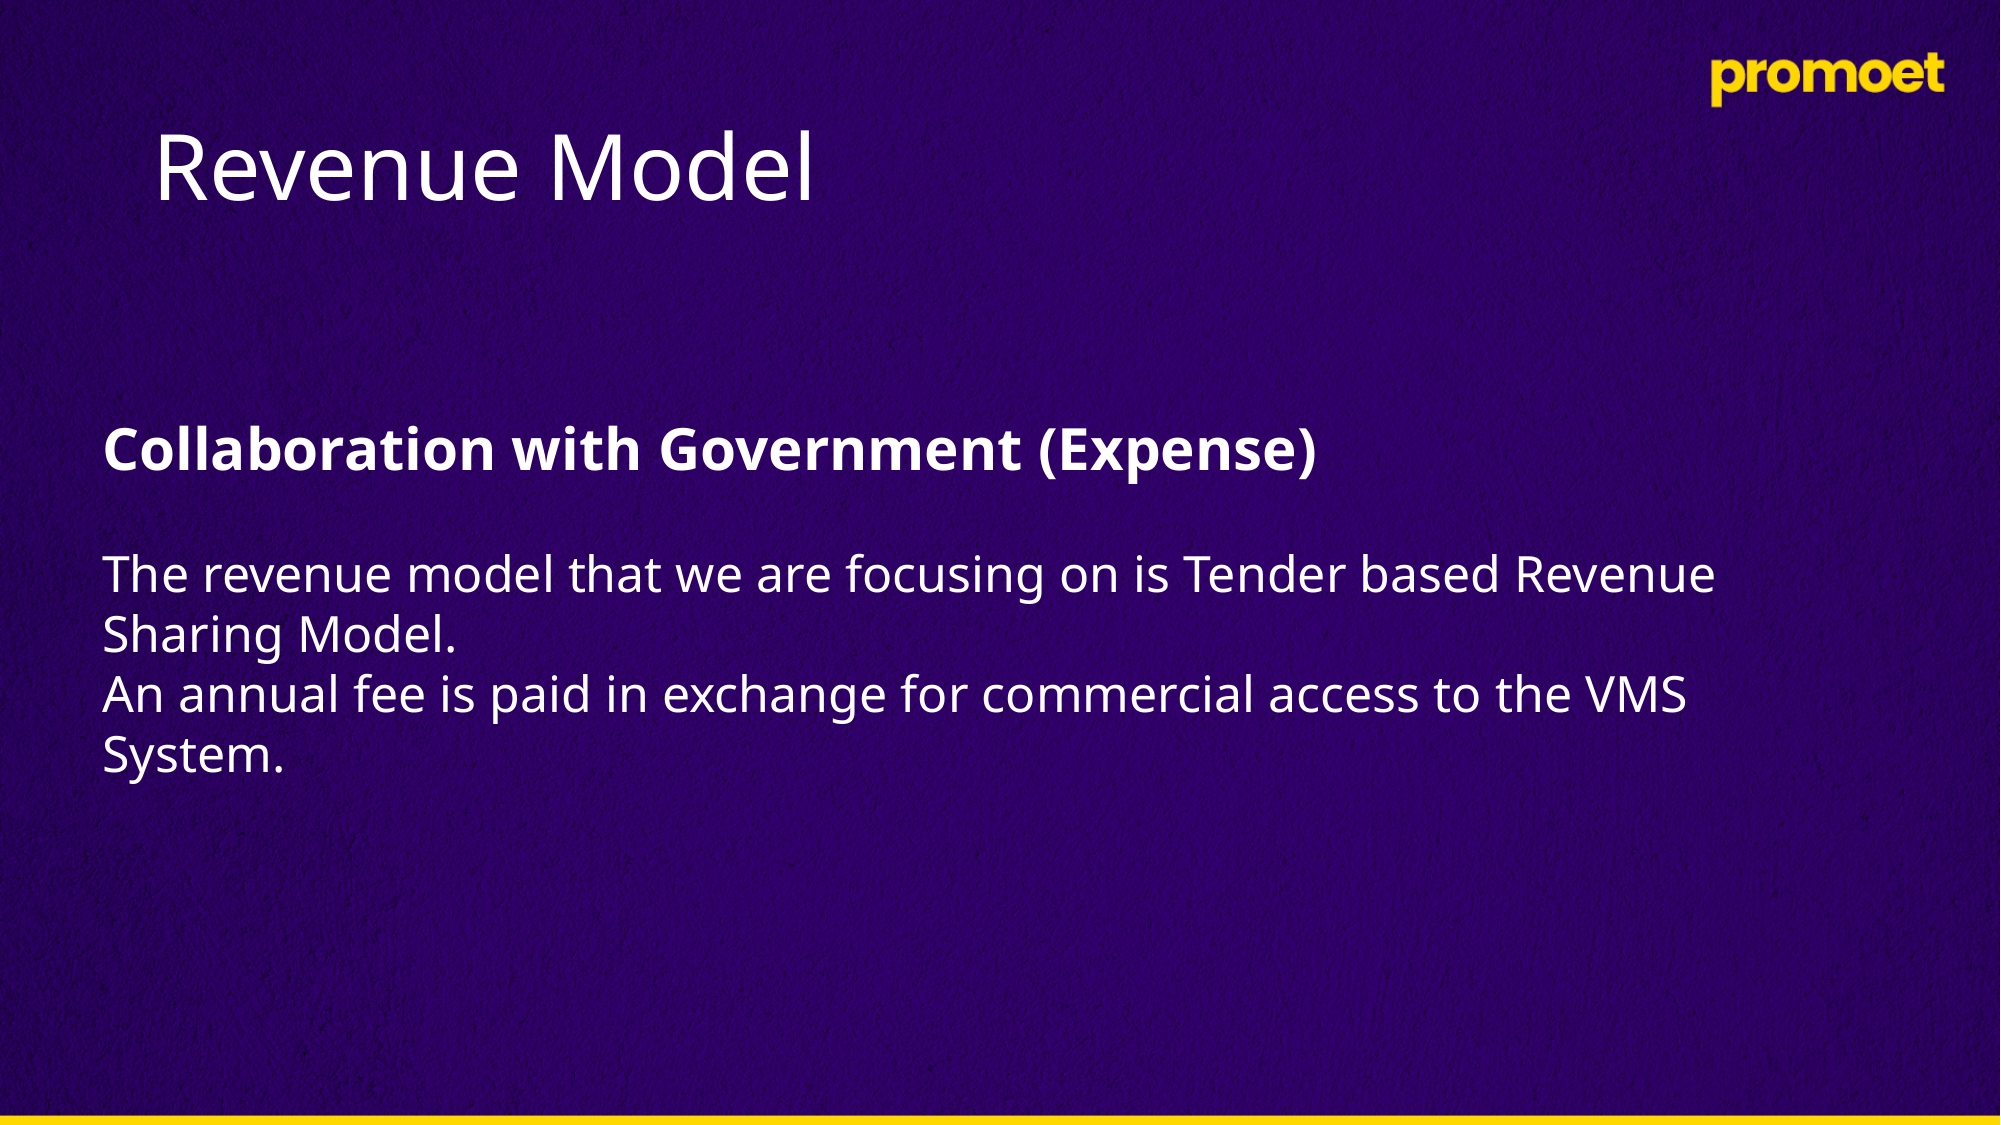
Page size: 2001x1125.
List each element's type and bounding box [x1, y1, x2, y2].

list [0, 0, 2000, 1125]
